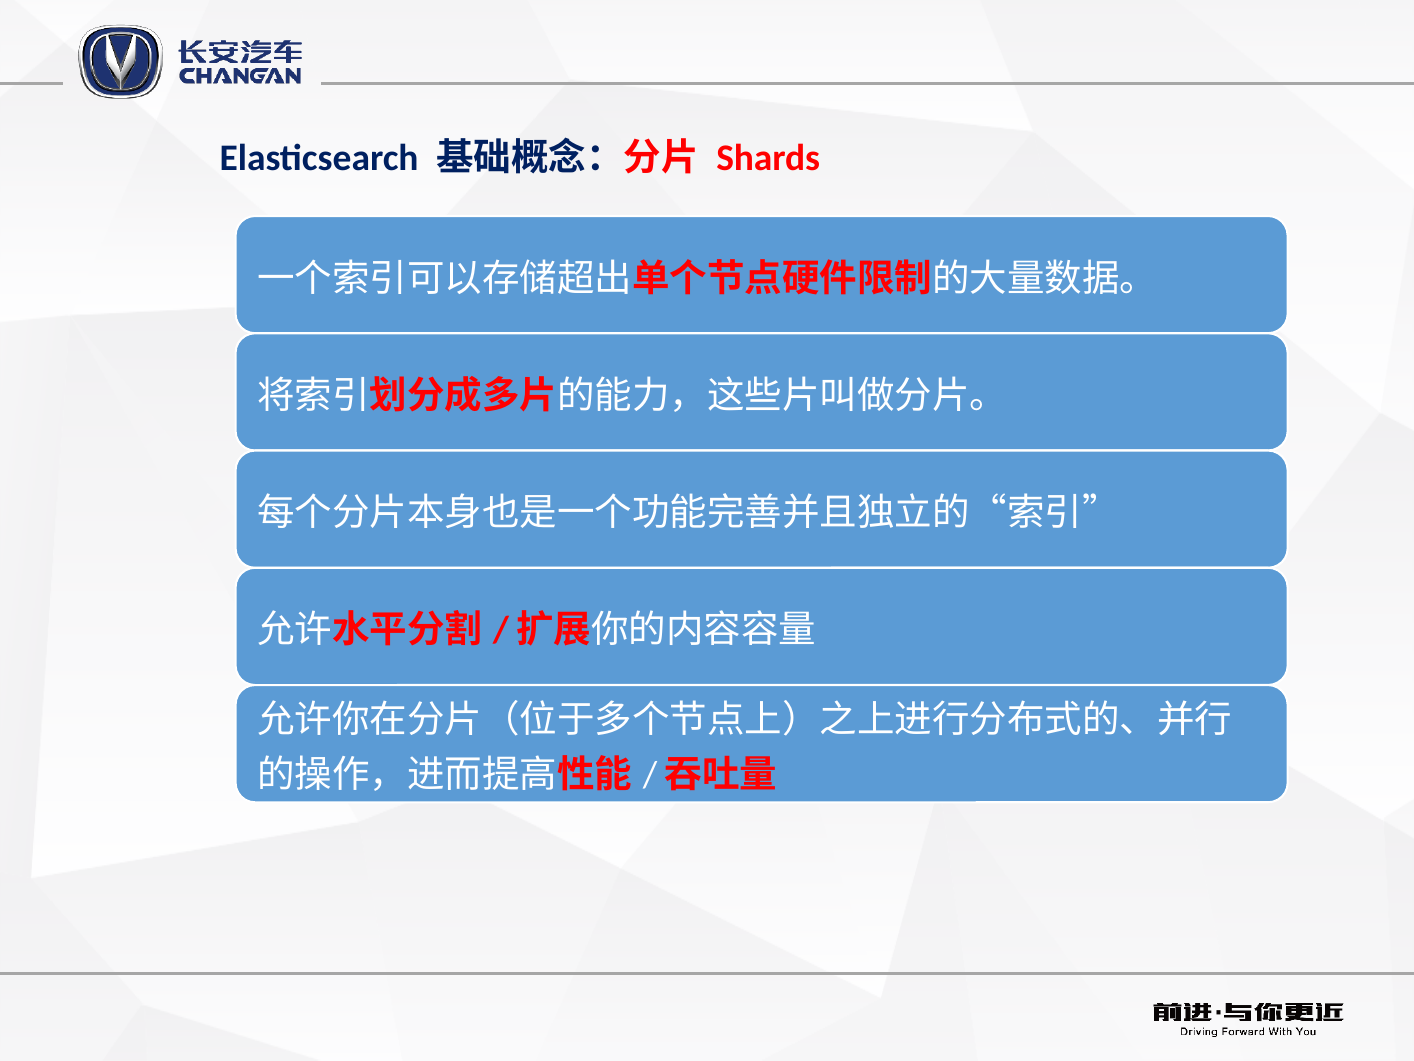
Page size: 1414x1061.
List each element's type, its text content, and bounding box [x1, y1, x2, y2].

text_box Elasticsearch 基础概念：分片 Shards [204, 125, 1001, 186]
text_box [235, 215, 1288, 803]
picture [0, 975, 1414, 1061]
picture [0, 0, 1414, 972]
